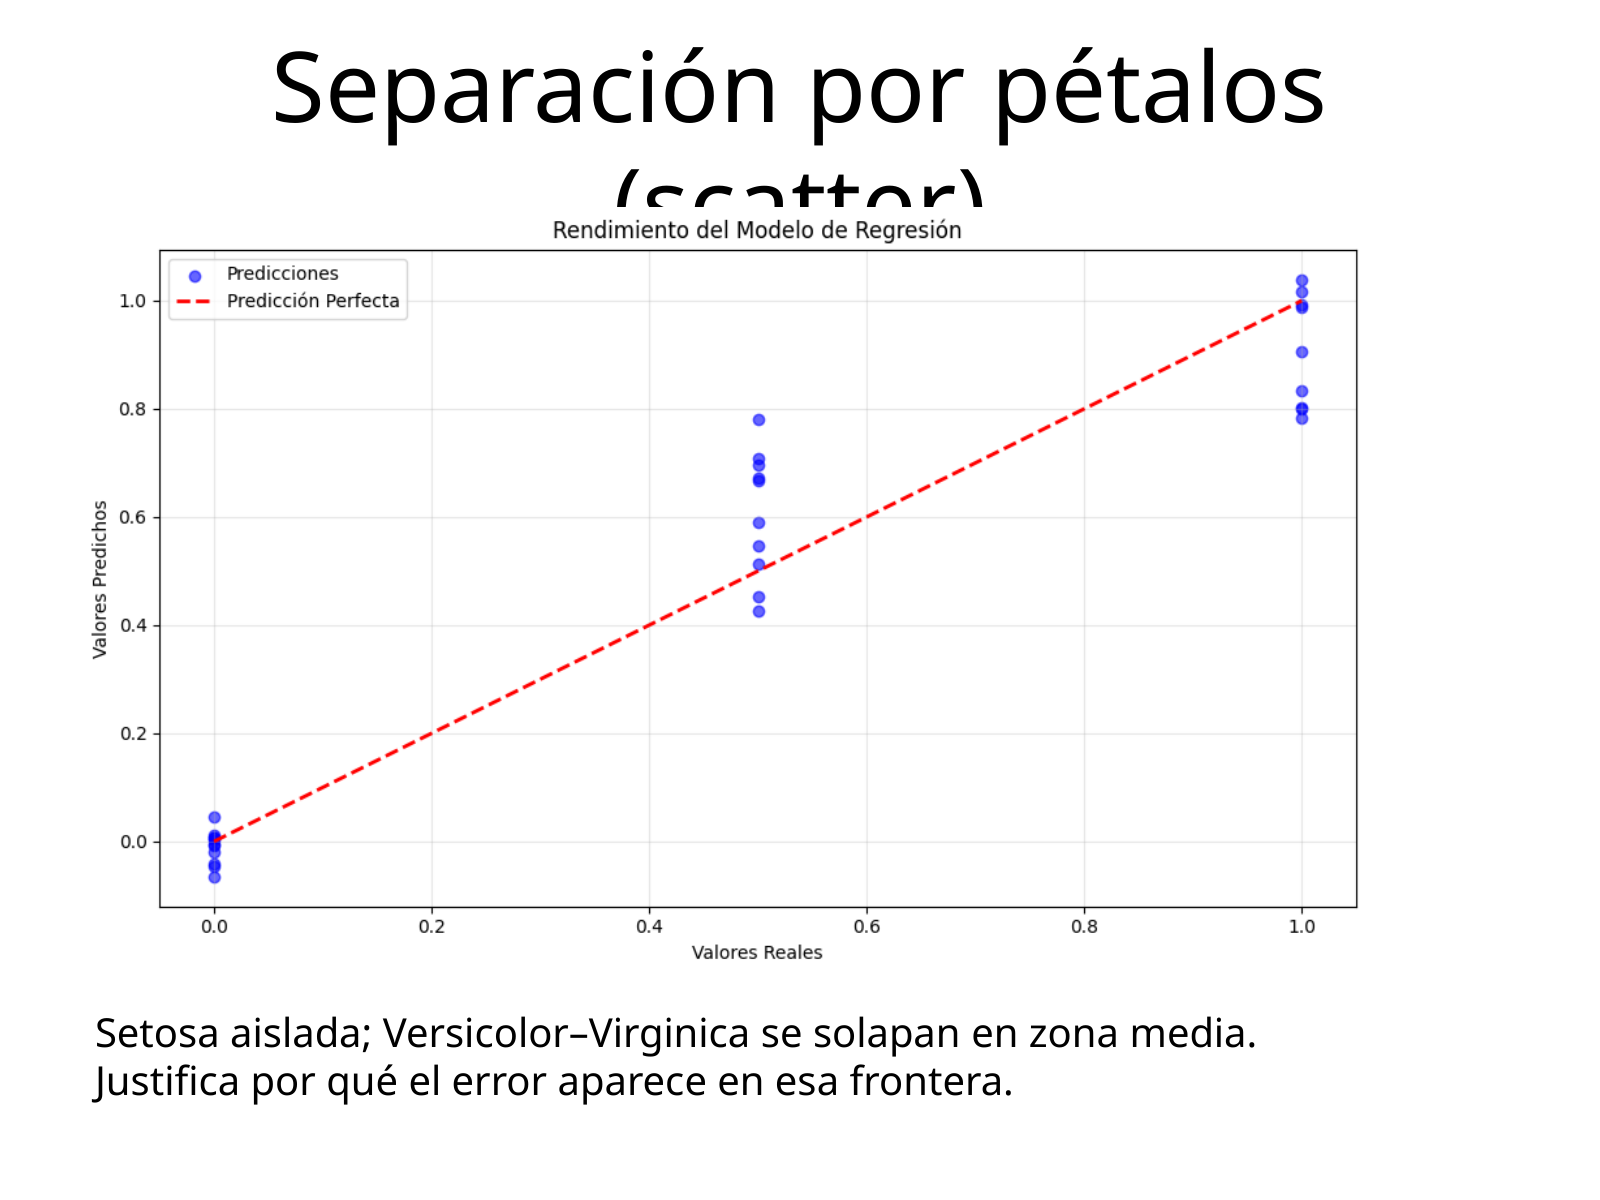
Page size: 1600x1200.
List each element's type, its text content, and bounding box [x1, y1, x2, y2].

text_box Setosa aislada; Versicolor–Virginica se solapan en zona media. Justifica por qué el error aparece en esa frontera. [94, 959, 1505, 1104]
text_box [79, 47, 1521, 249]
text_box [79, 207, 1368, 977]
